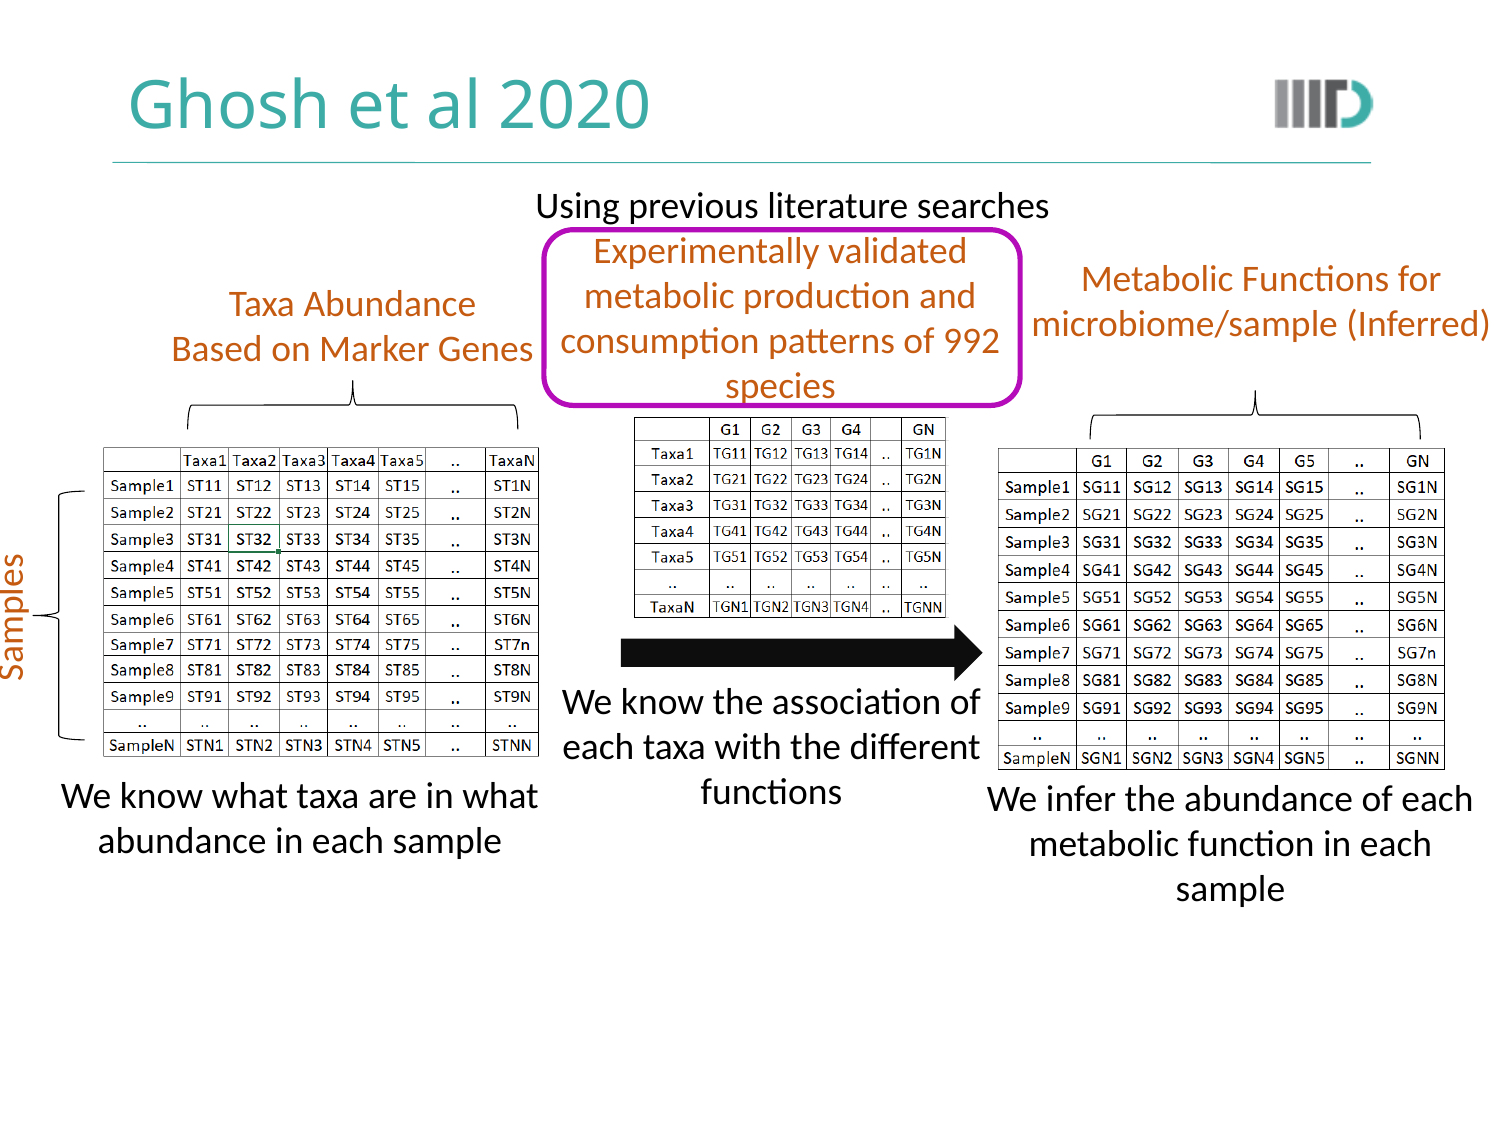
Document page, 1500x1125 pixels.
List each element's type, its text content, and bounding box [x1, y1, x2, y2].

text_box Experimentally validated metabolic production and consumption patterns of 992 species [505, 219, 1056, 414]
text_box [542, 228, 1022, 407]
text_box Samples [0, 539, 38, 696]
text_box [619, 623, 984, 669]
picture [99, 443, 542, 761]
text_box [1089, 390, 1421, 440]
text_box We infer the abundance of each metabolic function in each sample [961, 766, 1500, 917]
title Ghosh et al 2020 [112, 52, 1236, 163]
text_box We know what taxa are in what abundance in each sample [0, 763, 632, 869]
text_box Using previous literature searches [520, 173, 1066, 234]
picture [1256, 67, 1388, 141]
text_box [38, 490, 85, 741]
text_box Taxa Abundance Based on Marker Genes [156, 271, 505, 377]
text_box Metabolic Functions for microbiome/sample (Inferred) [1056, 246, 1500, 351]
picture [993, 443, 1449, 776]
text_box We know the association of each taxa with the different functions [543, 669, 993, 820]
picture [630, 411, 949, 623]
text_box [187, 380, 519, 430]
